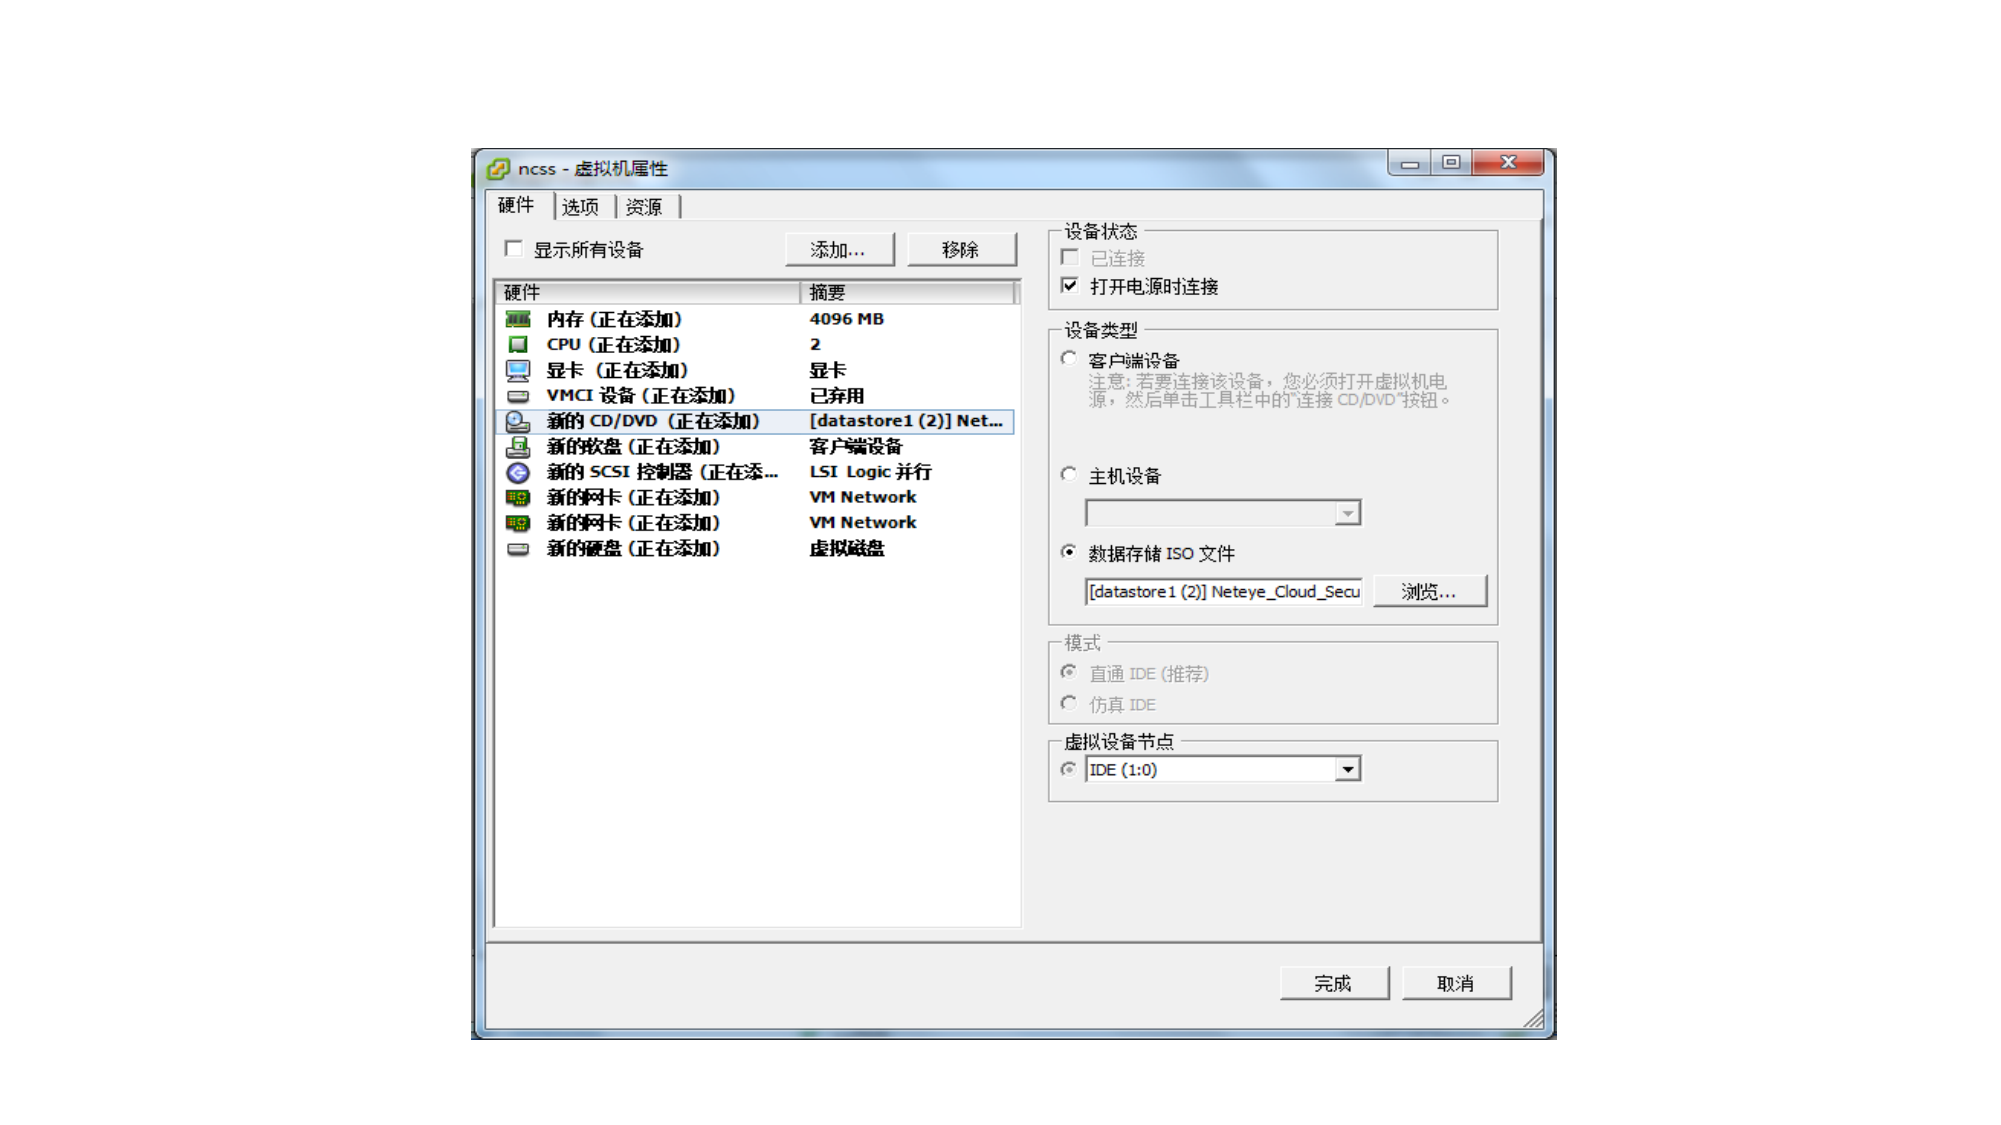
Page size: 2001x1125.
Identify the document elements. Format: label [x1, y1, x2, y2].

picture [471, 148, 1557, 1040]
